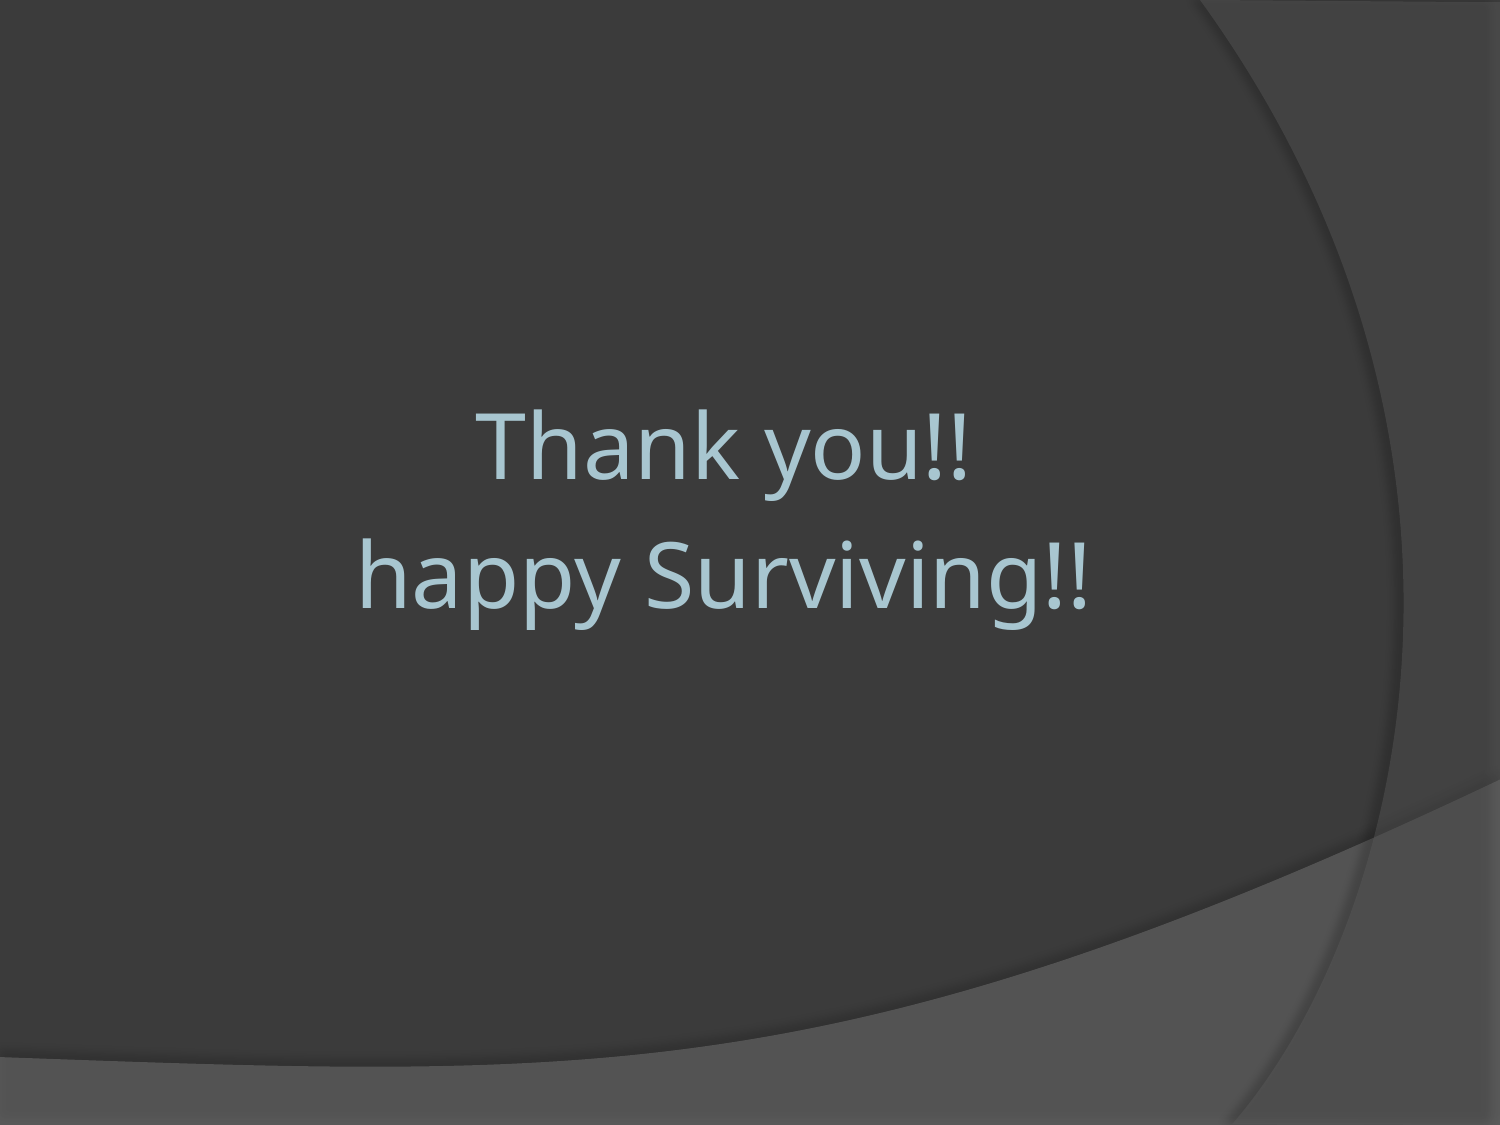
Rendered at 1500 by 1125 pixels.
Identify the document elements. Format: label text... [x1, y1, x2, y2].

list Thank you!! happy Surviving!! [75, 262, 1300, 1005]
